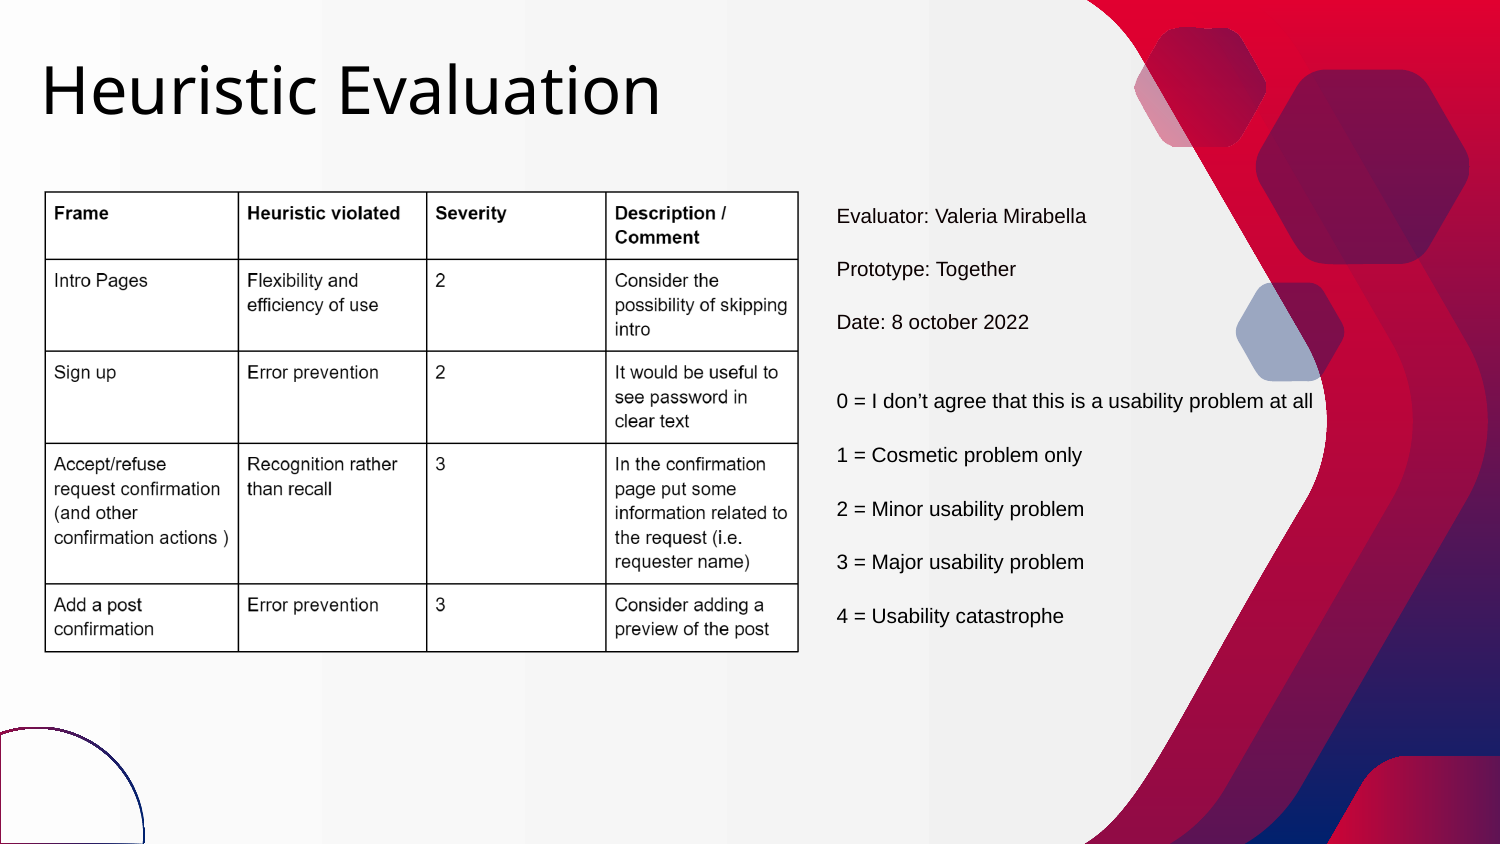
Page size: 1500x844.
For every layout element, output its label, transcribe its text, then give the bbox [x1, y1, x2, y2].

picture [39, 184, 811, 660]
text_box Evaluator: Valeria Mirabella Prototype: Together Date: 8 october 2022 [821, 184, 1421, 349]
title Heuristic Evaluation [25, 44, 1292, 133]
text_box 0 = I don’t agree that this is a usability problem at all 1 = Cosmetic problem only 2 = Minor usability problem 3 = Major usability problem 4 = Usability catastrophe [821, 369, 1421, 689]
